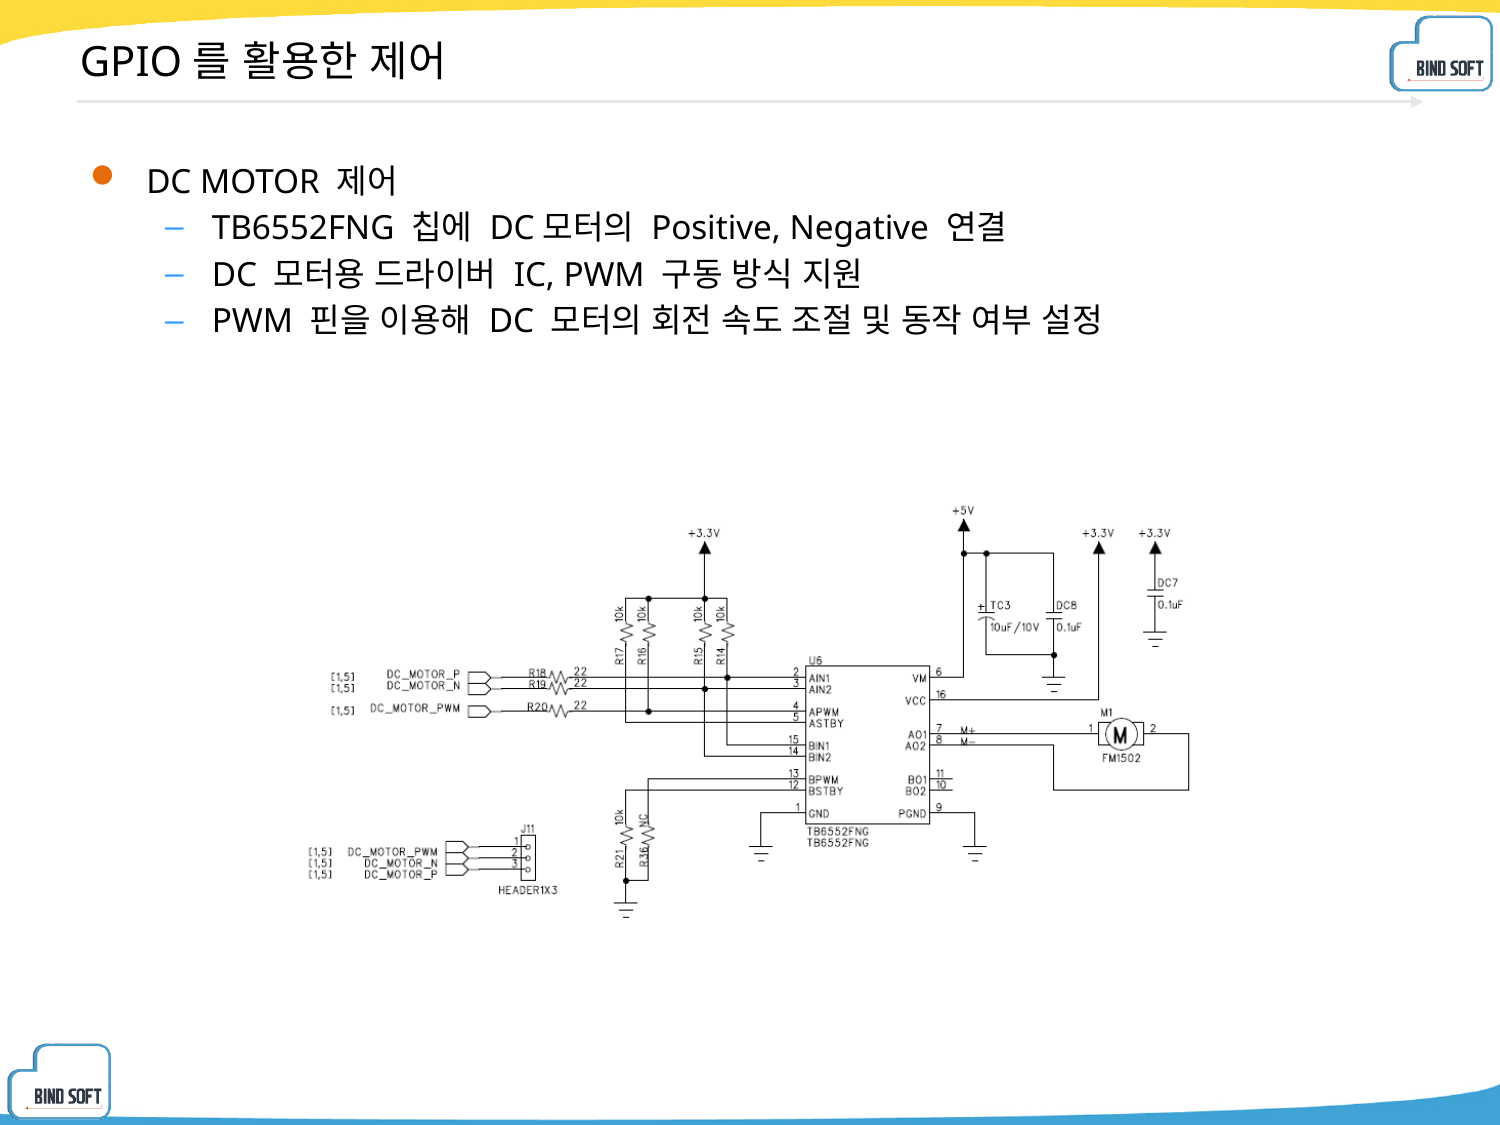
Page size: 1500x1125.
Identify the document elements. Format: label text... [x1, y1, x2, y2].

title GPIO를 활용한 제어 [64, 11, 1436, 108]
picture [277, 490, 1223, 924]
list DC MOTOR 제어 TB6552FNG 칩에 DC모터의 Positive, Negative 연결 DC 모터용 드라이버 IC, PWM 구동 방식 지원 PWM 핀을 이용해 DC 모터의 회전 속도 조절 및 동작 여부 설정 [75, 152, 1425, 1055]
picture [0, 0, 1500, 96]
picture [0, 1003, 1500, 1125]
